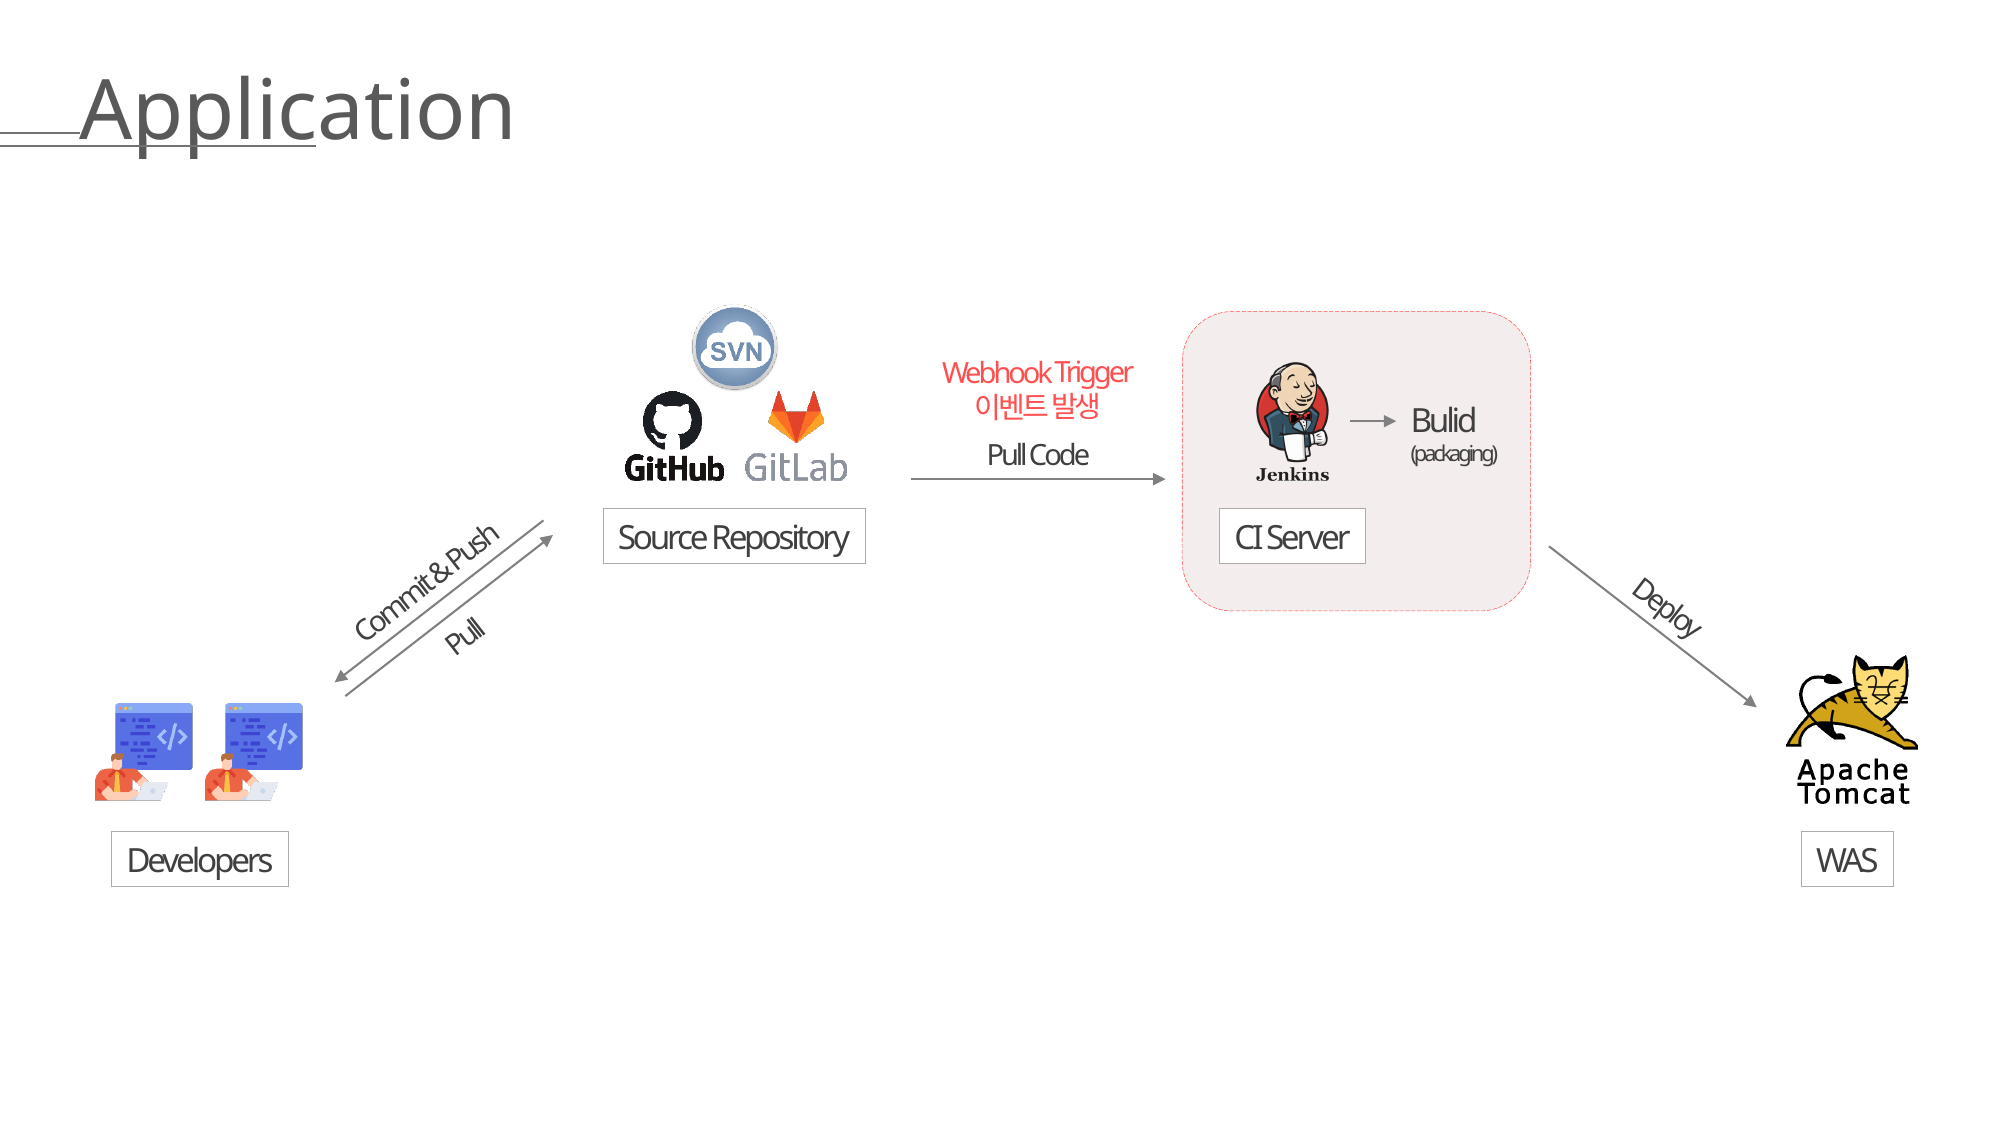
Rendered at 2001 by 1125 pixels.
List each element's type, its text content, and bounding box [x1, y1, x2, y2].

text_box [1527, 579, 1791, 631]
picture [1233, 362, 1352, 481]
text_box Application [64, 48, 533, 164]
text_box WAS [1801, 831, 1894, 887]
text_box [600, 303, 869, 565]
picture [1786, 655, 1918, 804]
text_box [309, 552, 579, 666]
text_box [1181, 310, 1532, 612]
text_box Bulid (packaging) [1395, 391, 1514, 473]
text_box CI Server [1219, 508, 1366, 564]
text_box Webhook Trigger 이벤트 발생 Pull Code [927, 345, 1150, 478]
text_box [90, 698, 307, 887]
